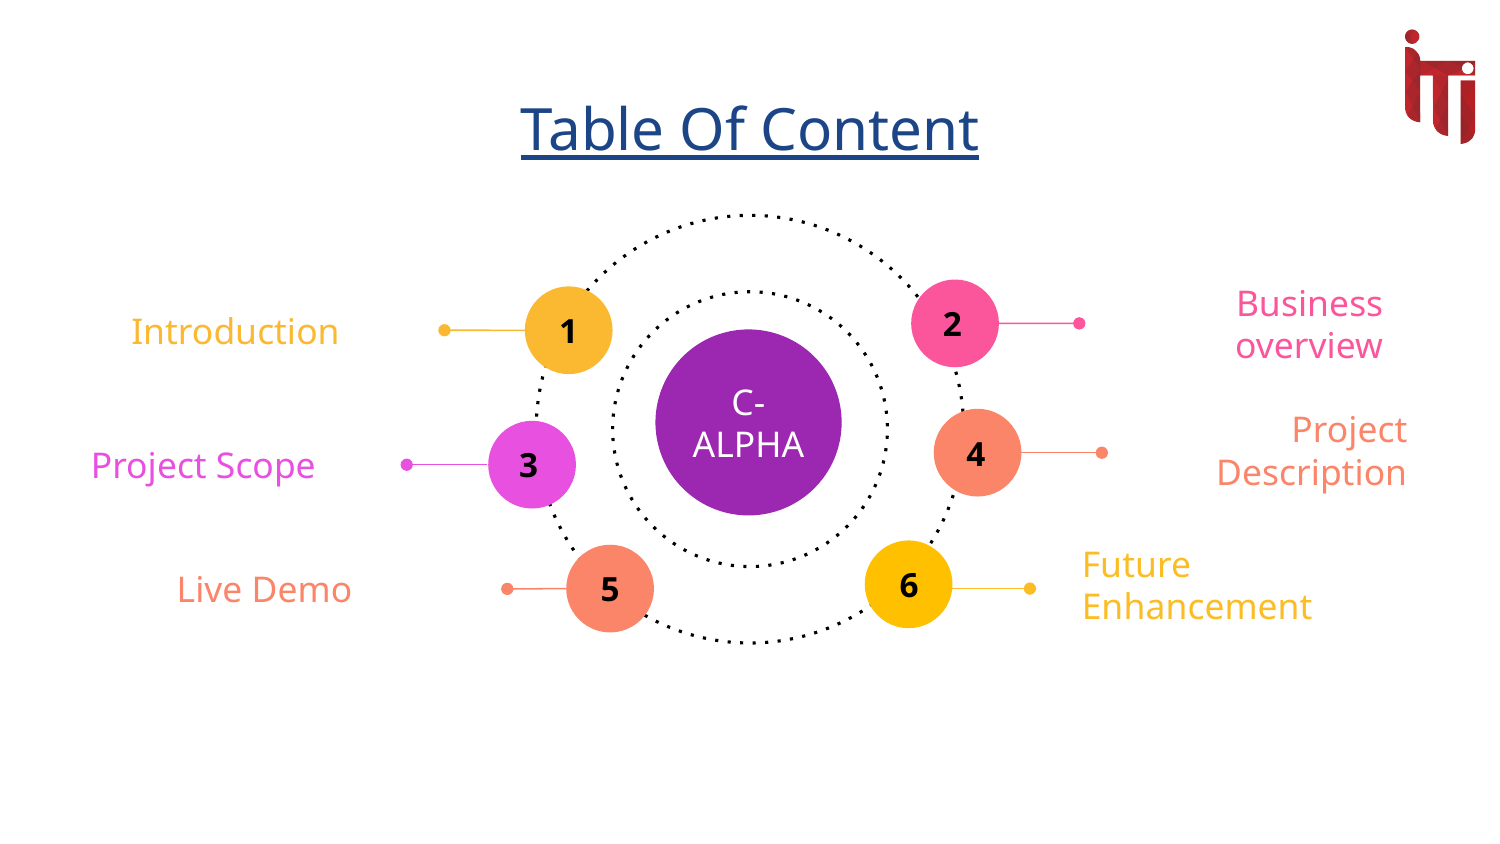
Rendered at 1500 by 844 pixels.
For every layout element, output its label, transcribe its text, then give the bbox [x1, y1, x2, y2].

title Table Of Content [116, 88, 1384, 167]
text_box Future Enhancement [1066, 555, 1377, 614]
picture [1397, 12, 1485, 144]
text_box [910, 279, 1399, 368]
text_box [933, 408, 1423, 497]
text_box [535, 215, 964, 644]
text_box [116, 286, 613, 416]
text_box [75, 420, 577, 509]
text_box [151, 544, 655, 633]
